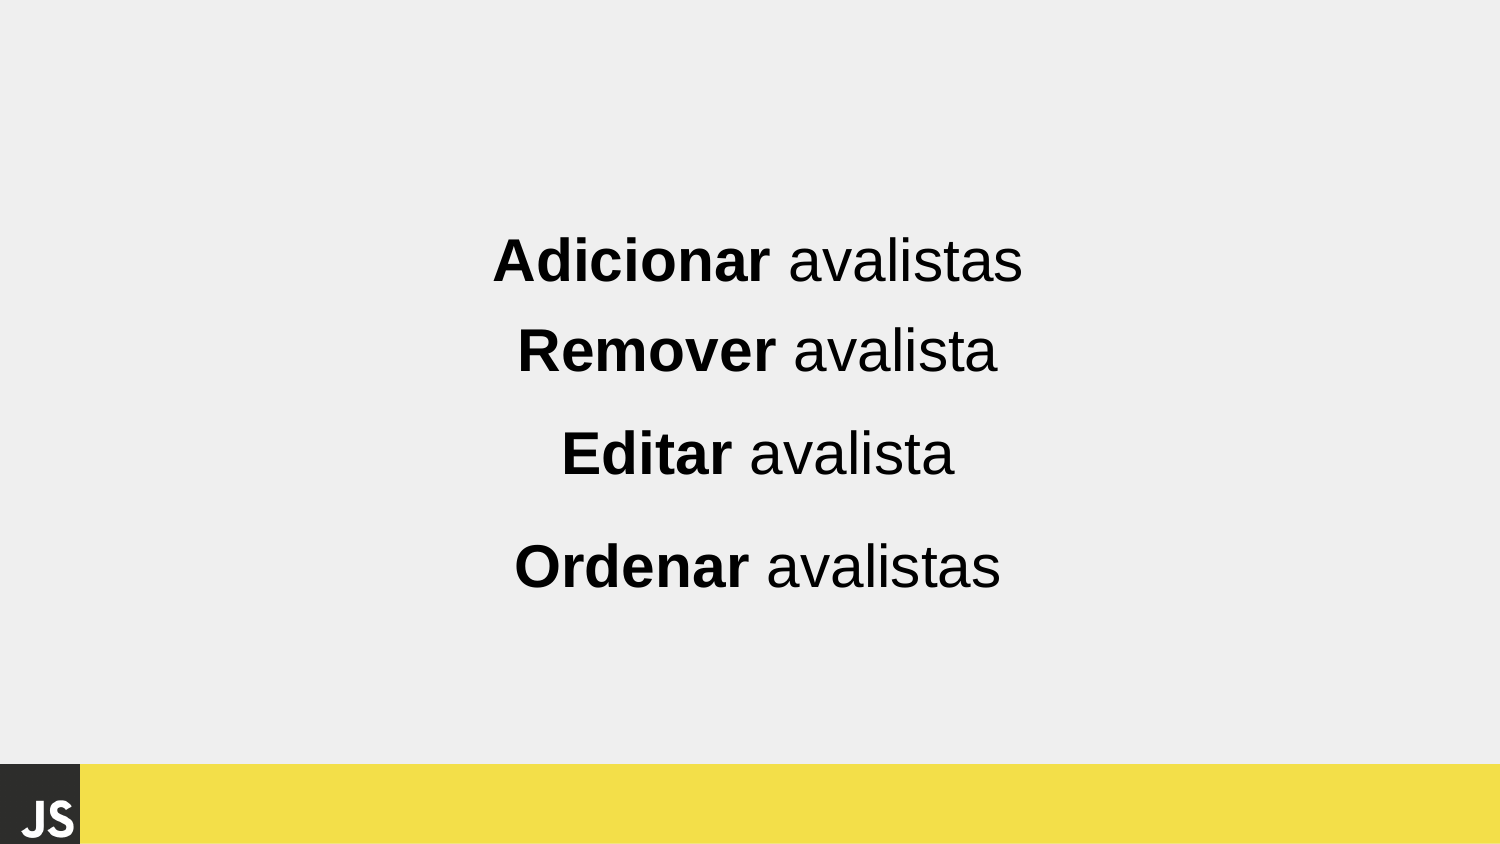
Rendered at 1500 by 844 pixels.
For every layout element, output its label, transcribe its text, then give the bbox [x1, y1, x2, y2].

text_box Adicionar avalistas [235, 205, 1281, 314]
text_box [80, 764, 1500, 844]
picture [0, 763, 80, 844]
text_box Editar avalista [279, 398, 1238, 507]
text_box Ordenar avalistas [384, 511, 1132, 620]
text_box Remover avalista [267, 296, 1250, 404]
